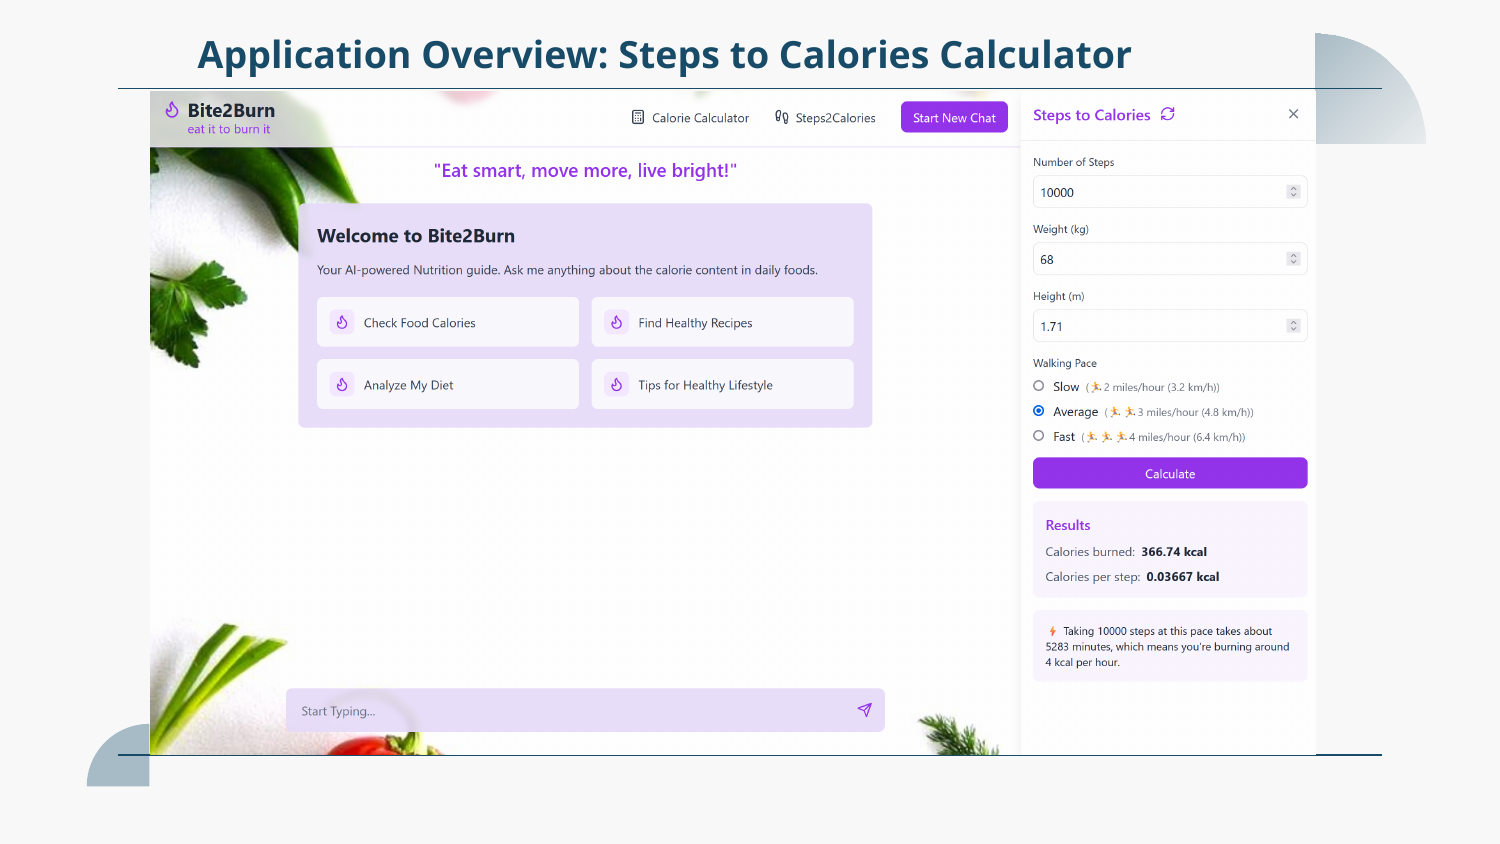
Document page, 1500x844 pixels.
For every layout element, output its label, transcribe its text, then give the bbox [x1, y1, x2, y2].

text_box Application Overview: Steps to Calories Calculator [96, 23, 1235, 84]
picture [149, 91, 1316, 755]
